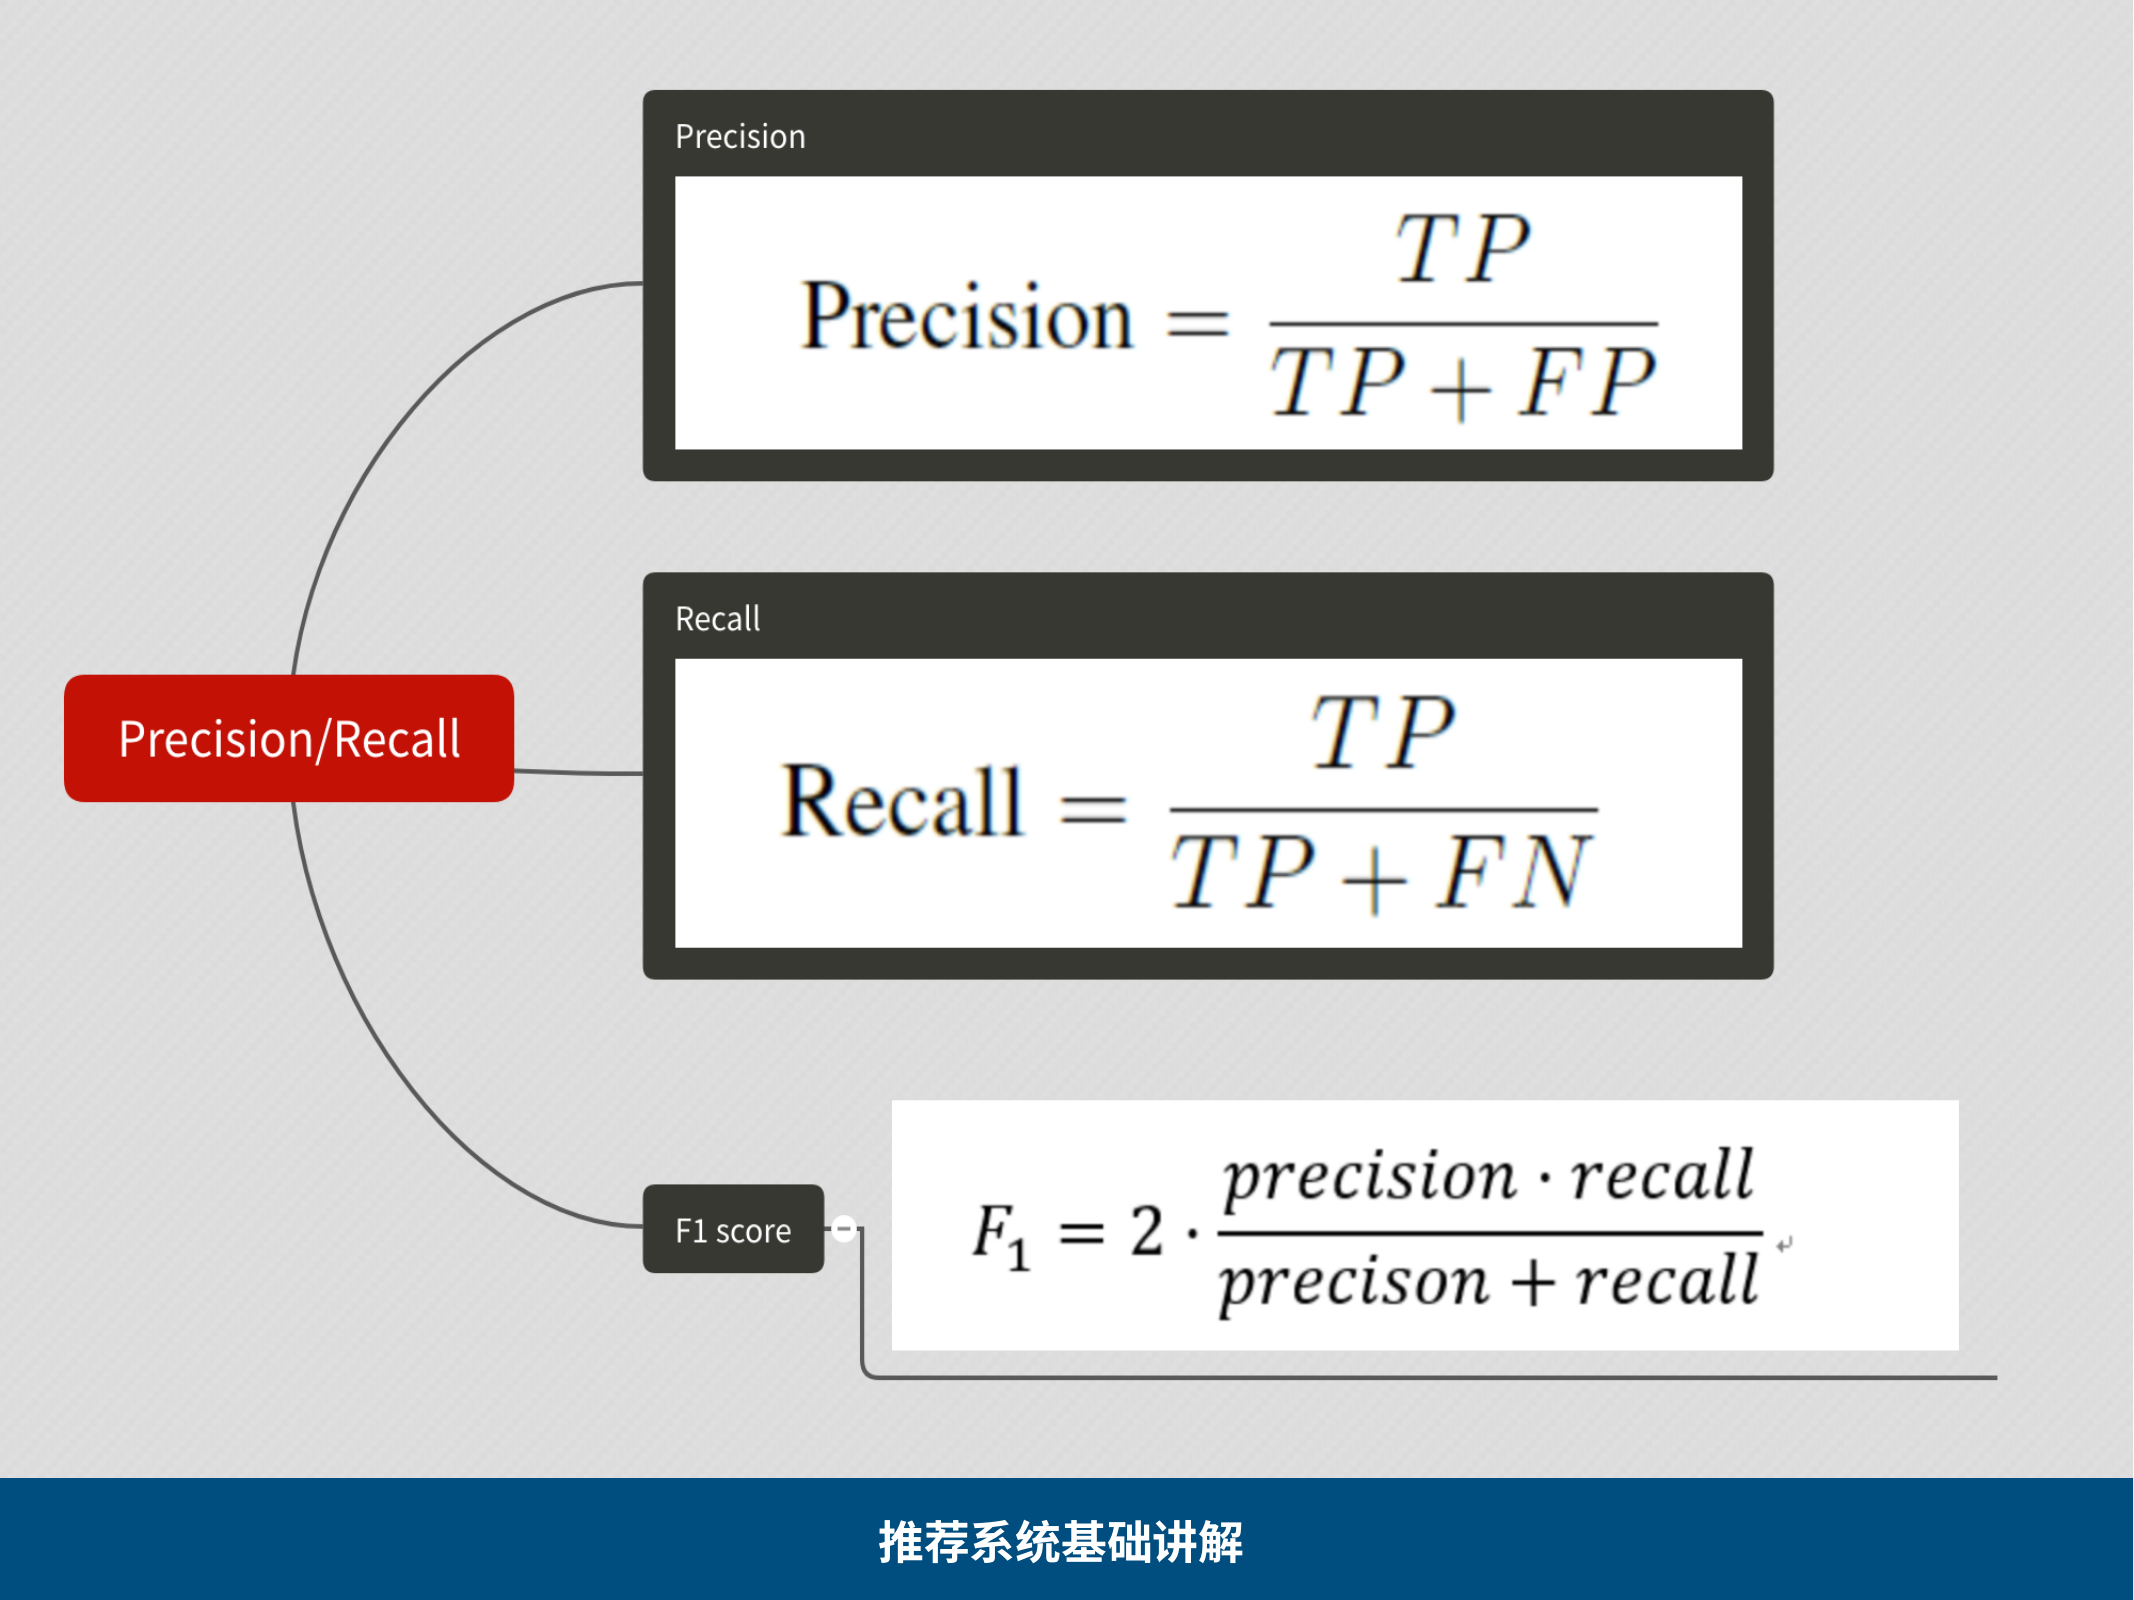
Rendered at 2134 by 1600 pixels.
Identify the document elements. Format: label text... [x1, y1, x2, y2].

picture [0, 0, 2134, 1478]
text_box 推荐系统基础讲解 [0, 1478, 2134, 1600]
